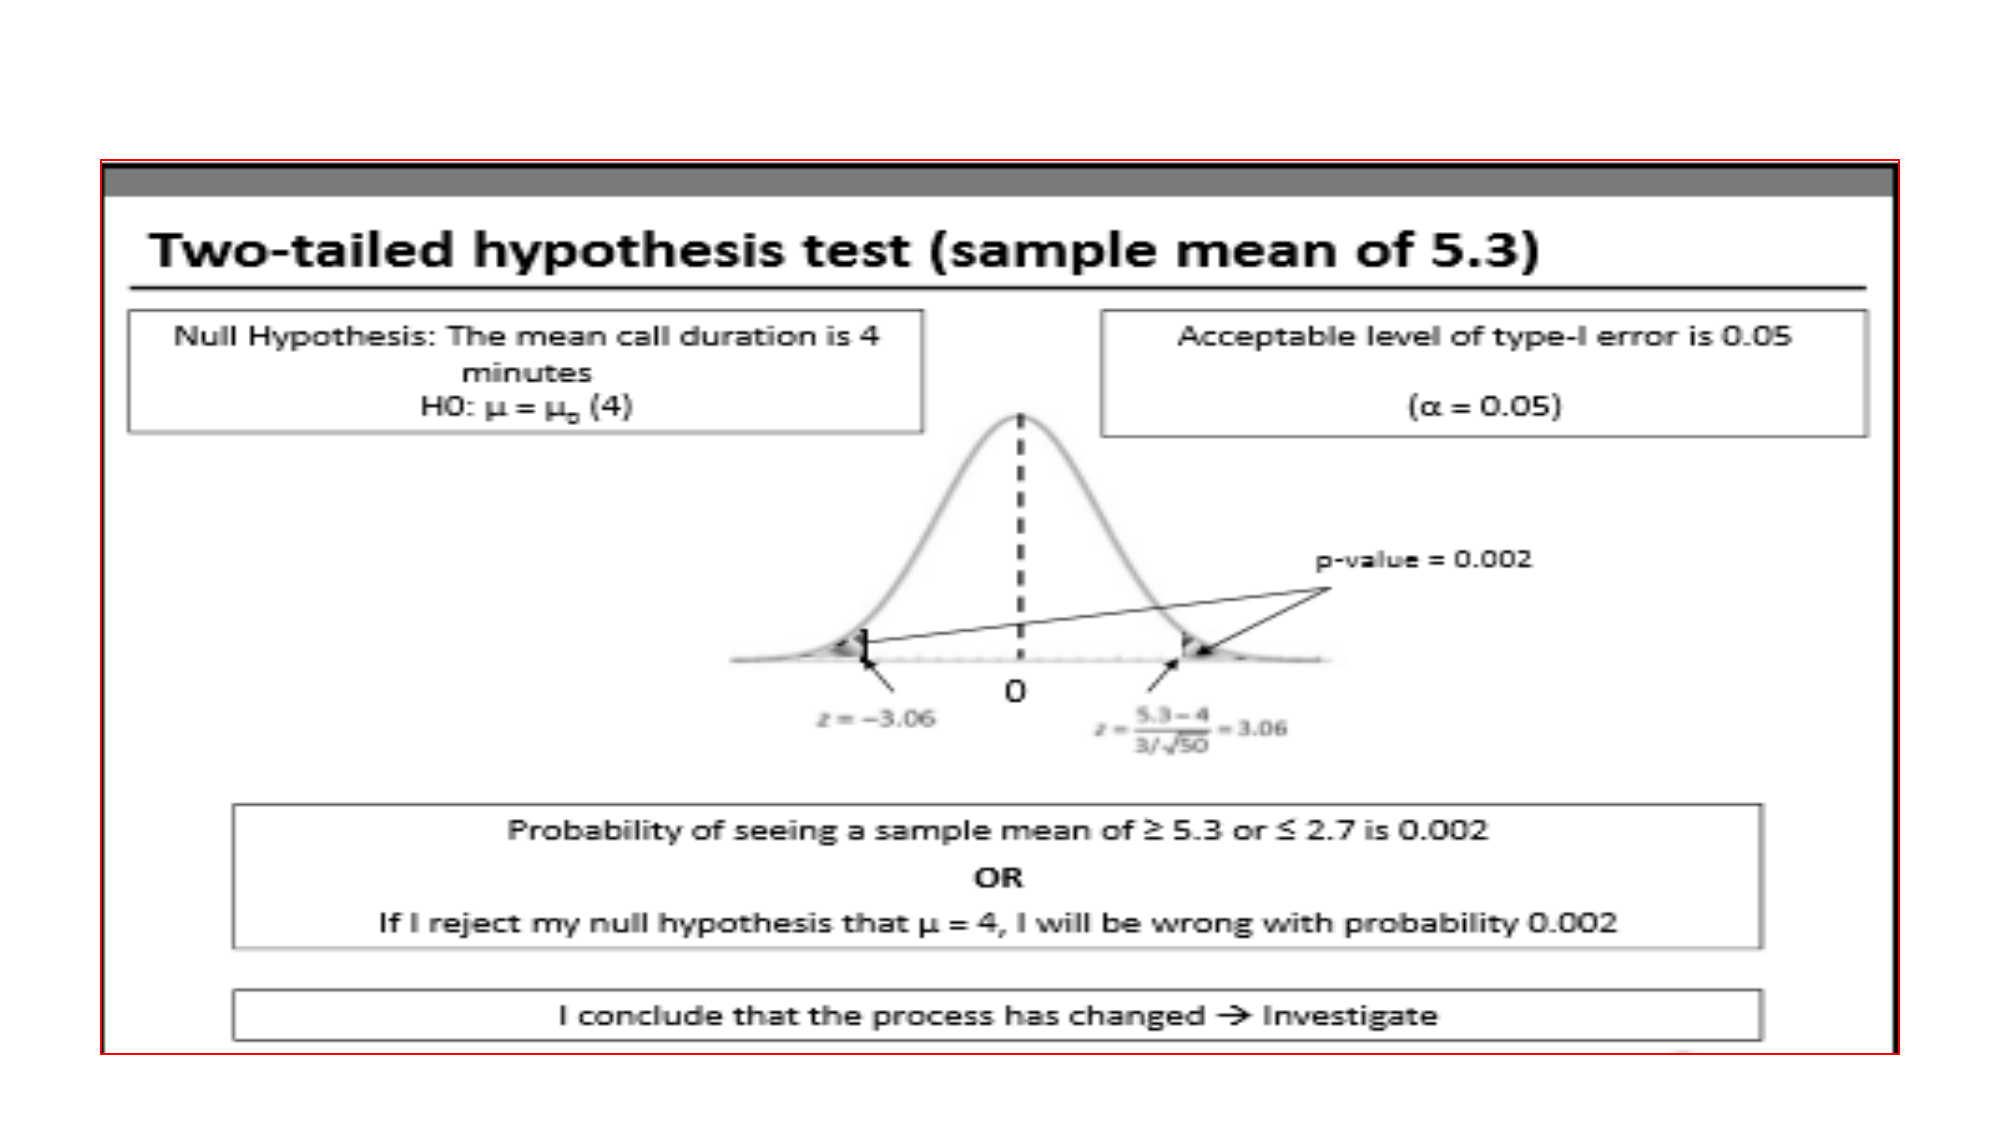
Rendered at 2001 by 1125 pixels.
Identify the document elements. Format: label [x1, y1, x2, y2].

picture [102, 161, 1898, 1054]
